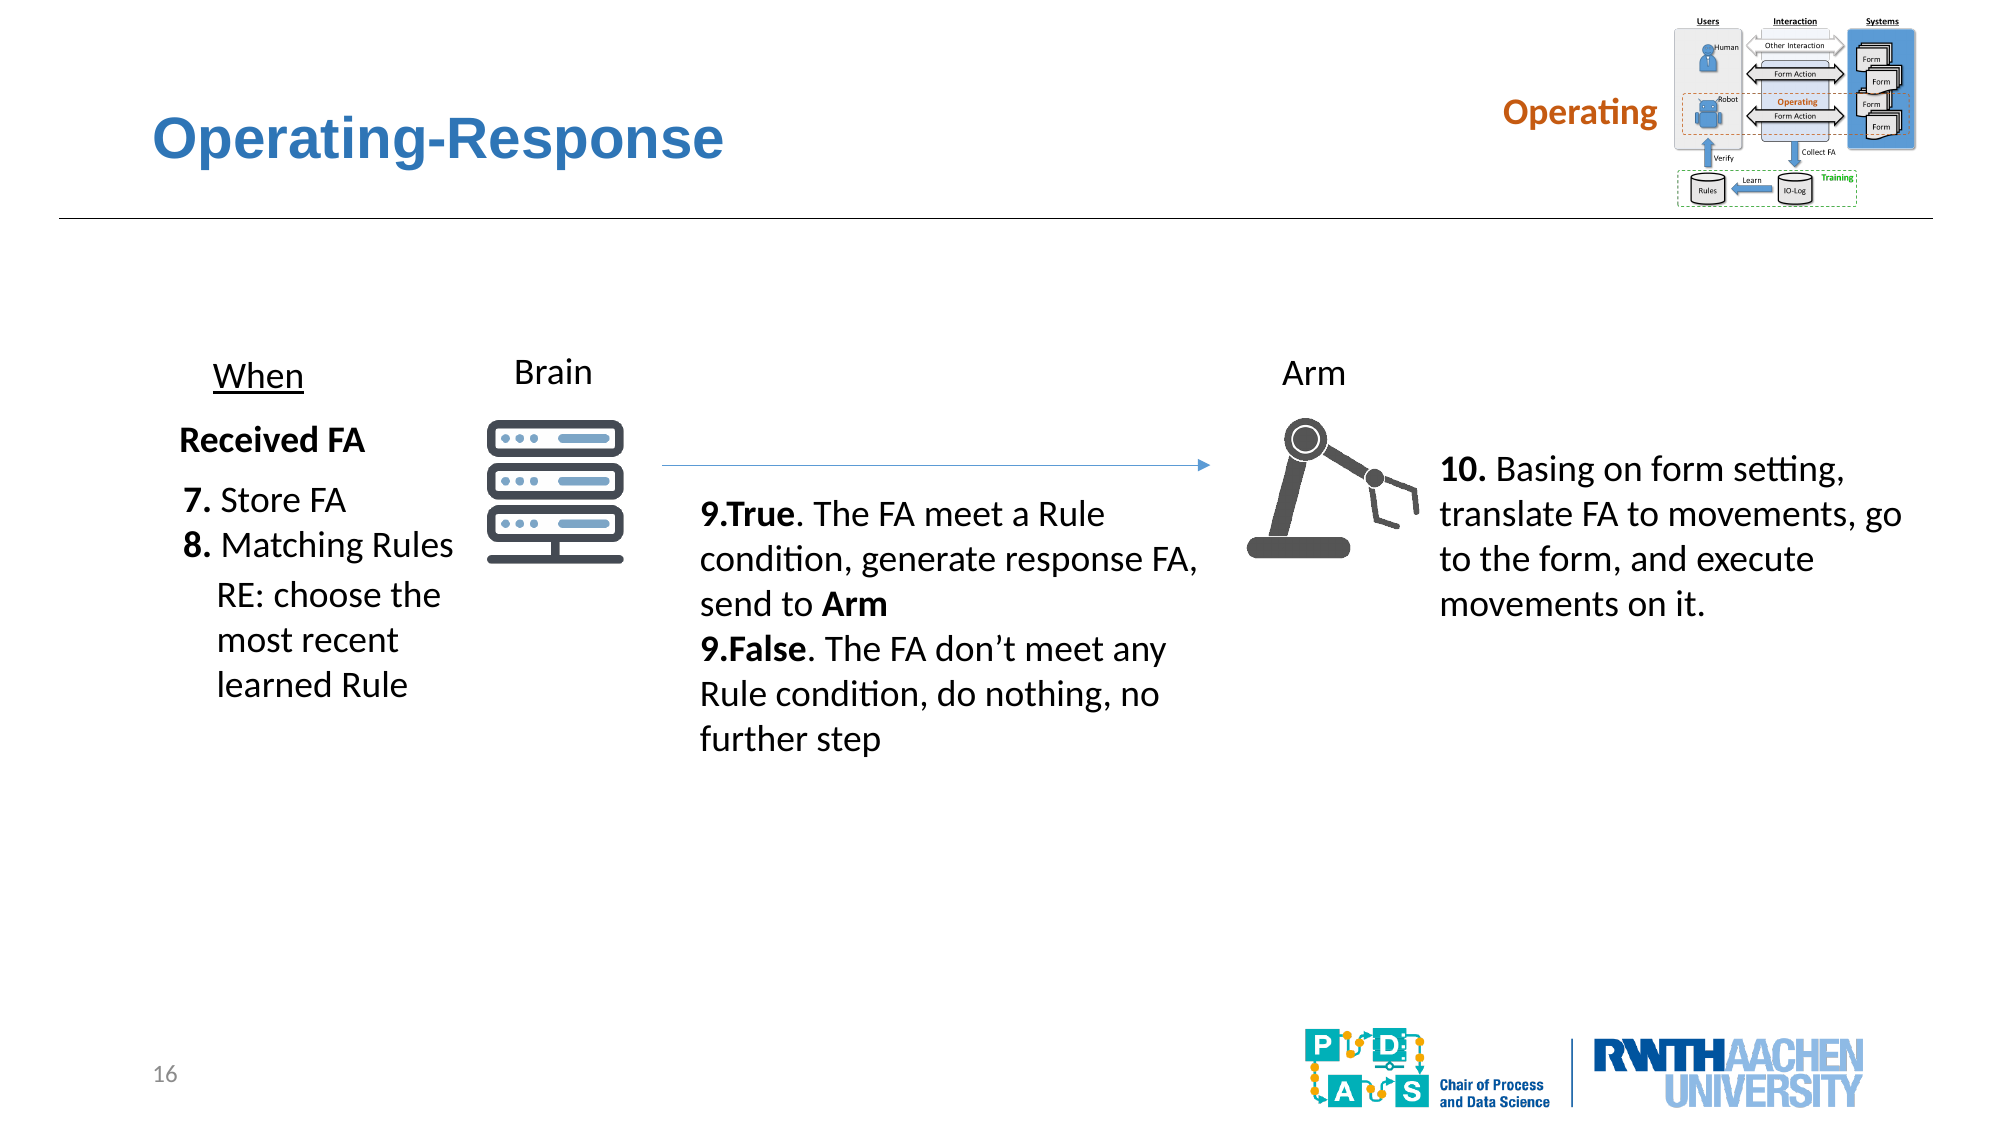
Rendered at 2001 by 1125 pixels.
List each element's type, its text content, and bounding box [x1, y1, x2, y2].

picture [1237, 407, 1431, 568]
text_box 10. Basing on form setting, translate FA to movements, go to the form, and execute movements on it. [1424, 436, 1944, 632]
text_box Operating [1488, 79, 1673, 140]
text_box 7. Store FA 8. Matching Rules [168, 468, 464, 573]
text_box RE: choose the most recent learned Rule [201, 563, 462, 713]
picture [1283, 1004, 1885, 1125]
text_box 9.True. The FA meet a Rule condition, generate response FA, send to Arm 9.False. The FA don’t meet any Rule condition, do nothing, no further step [685, 481, 1251, 767]
picture [1673, 12, 1918, 208]
picture [464, 404, 646, 586]
text_box Arm [1267, 340, 1362, 401]
title Operating-Response [137, 59, 1863, 219]
text_box Brain [499, 340, 609, 400]
slide_number 16 [137, 1042, 588, 1103]
text_box When [198, 343, 320, 404]
text_box Received FA [164, 407, 464, 468]
